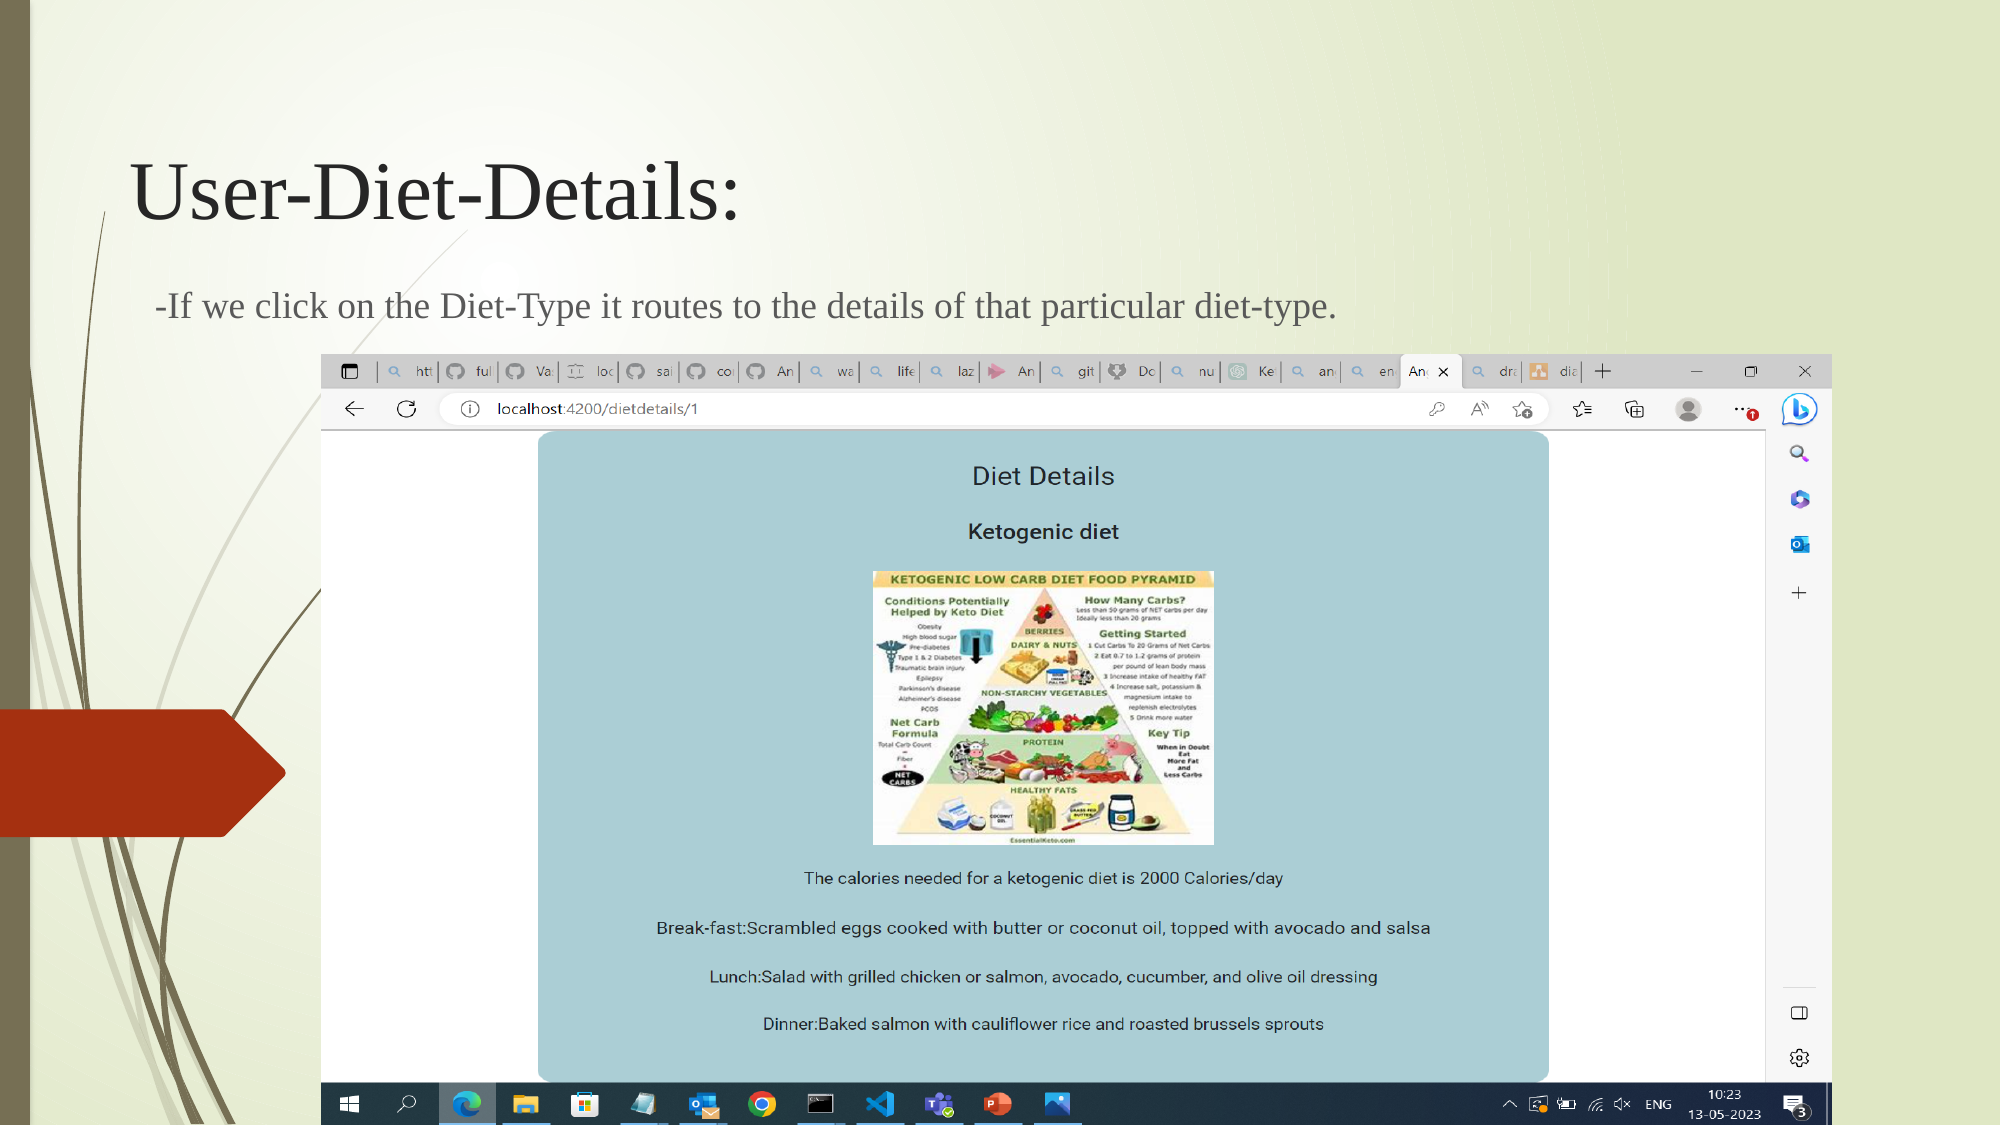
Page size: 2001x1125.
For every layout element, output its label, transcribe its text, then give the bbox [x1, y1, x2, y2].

subtitle -If we click on the Diet-Type it routes to the details of that particular diet-type. [139, 273, 1603, 459]
title User-Diet-Details: [114, 59, 1578, 244]
picture [321, 354, 1832, 1125]
